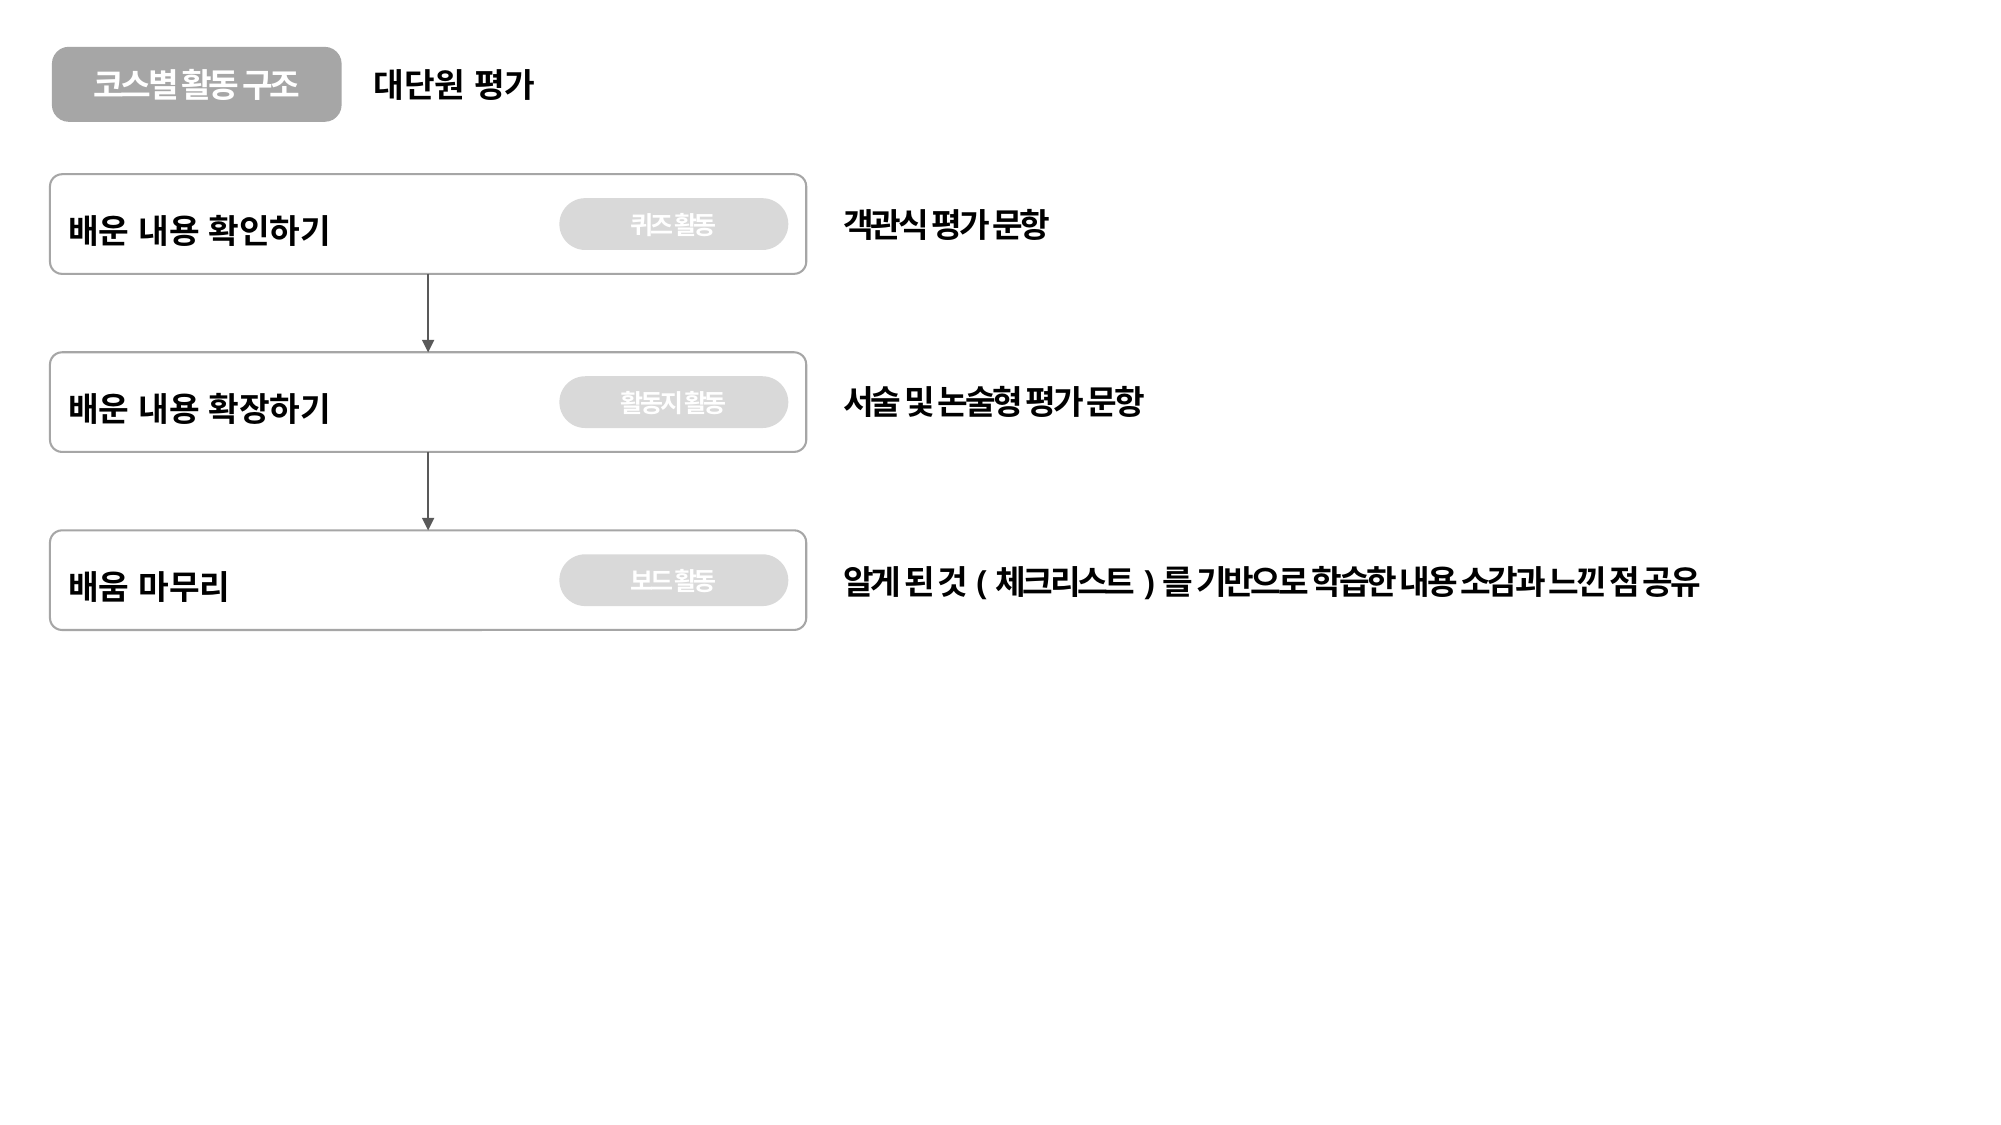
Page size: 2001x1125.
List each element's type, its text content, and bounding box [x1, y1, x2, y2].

text_box 퀴즈 활동 [558, 197, 790, 252]
text_box 활동지 활동 [558, 375, 790, 430]
text_box 서술 및 논술형 평가 문항 [828, 374, 1712, 429]
text_box 객관식 평가 문항 [828, 196, 1771, 251]
text_box 보드 활동 [558, 553, 790, 608]
text_box 배운 내용 확장하기 [48, 351, 808, 453]
text_box 배움 마무리 [48, 529, 808, 632]
text_box 대단원 평가 [359, 56, 1154, 112]
text_box 코스별 활동 구조 [50, 45, 343, 123]
text_box 배운 내용 확인하기 [48, 173, 808, 275]
text_box 알게 된 것(체크리스트)를 기반으로 학습한 내용 소감과 느낀 점 공유 [828, 554, 1856, 609]
